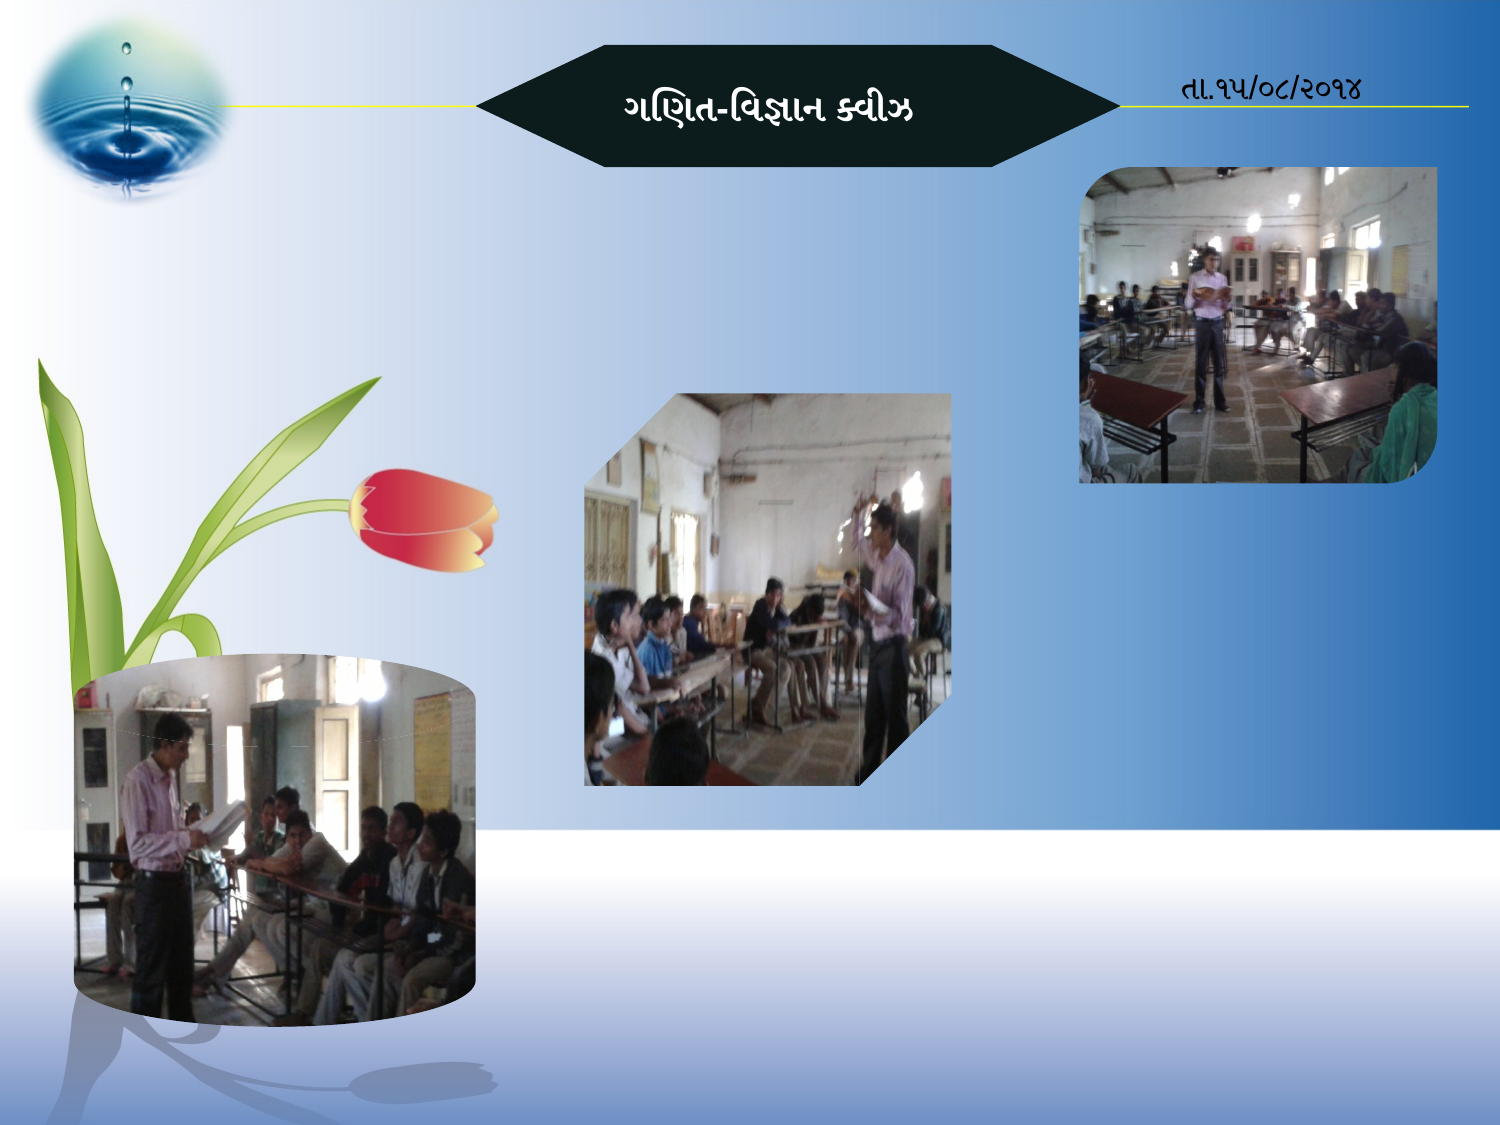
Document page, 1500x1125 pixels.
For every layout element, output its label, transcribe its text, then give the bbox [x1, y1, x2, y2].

picture [0, 0, 1500, 1125]
text_box ગણિત-વિજ્ઞાન ક્વીઝ [474, 42, 1122, 104]
text_box ગણિત-વિજ્ઞાન ક્વીઝ [491, 116, 1105, 170]
text_box તા.૧૫/૦૮/૨૦૧૪ [1165, 59, 1469, 106]
